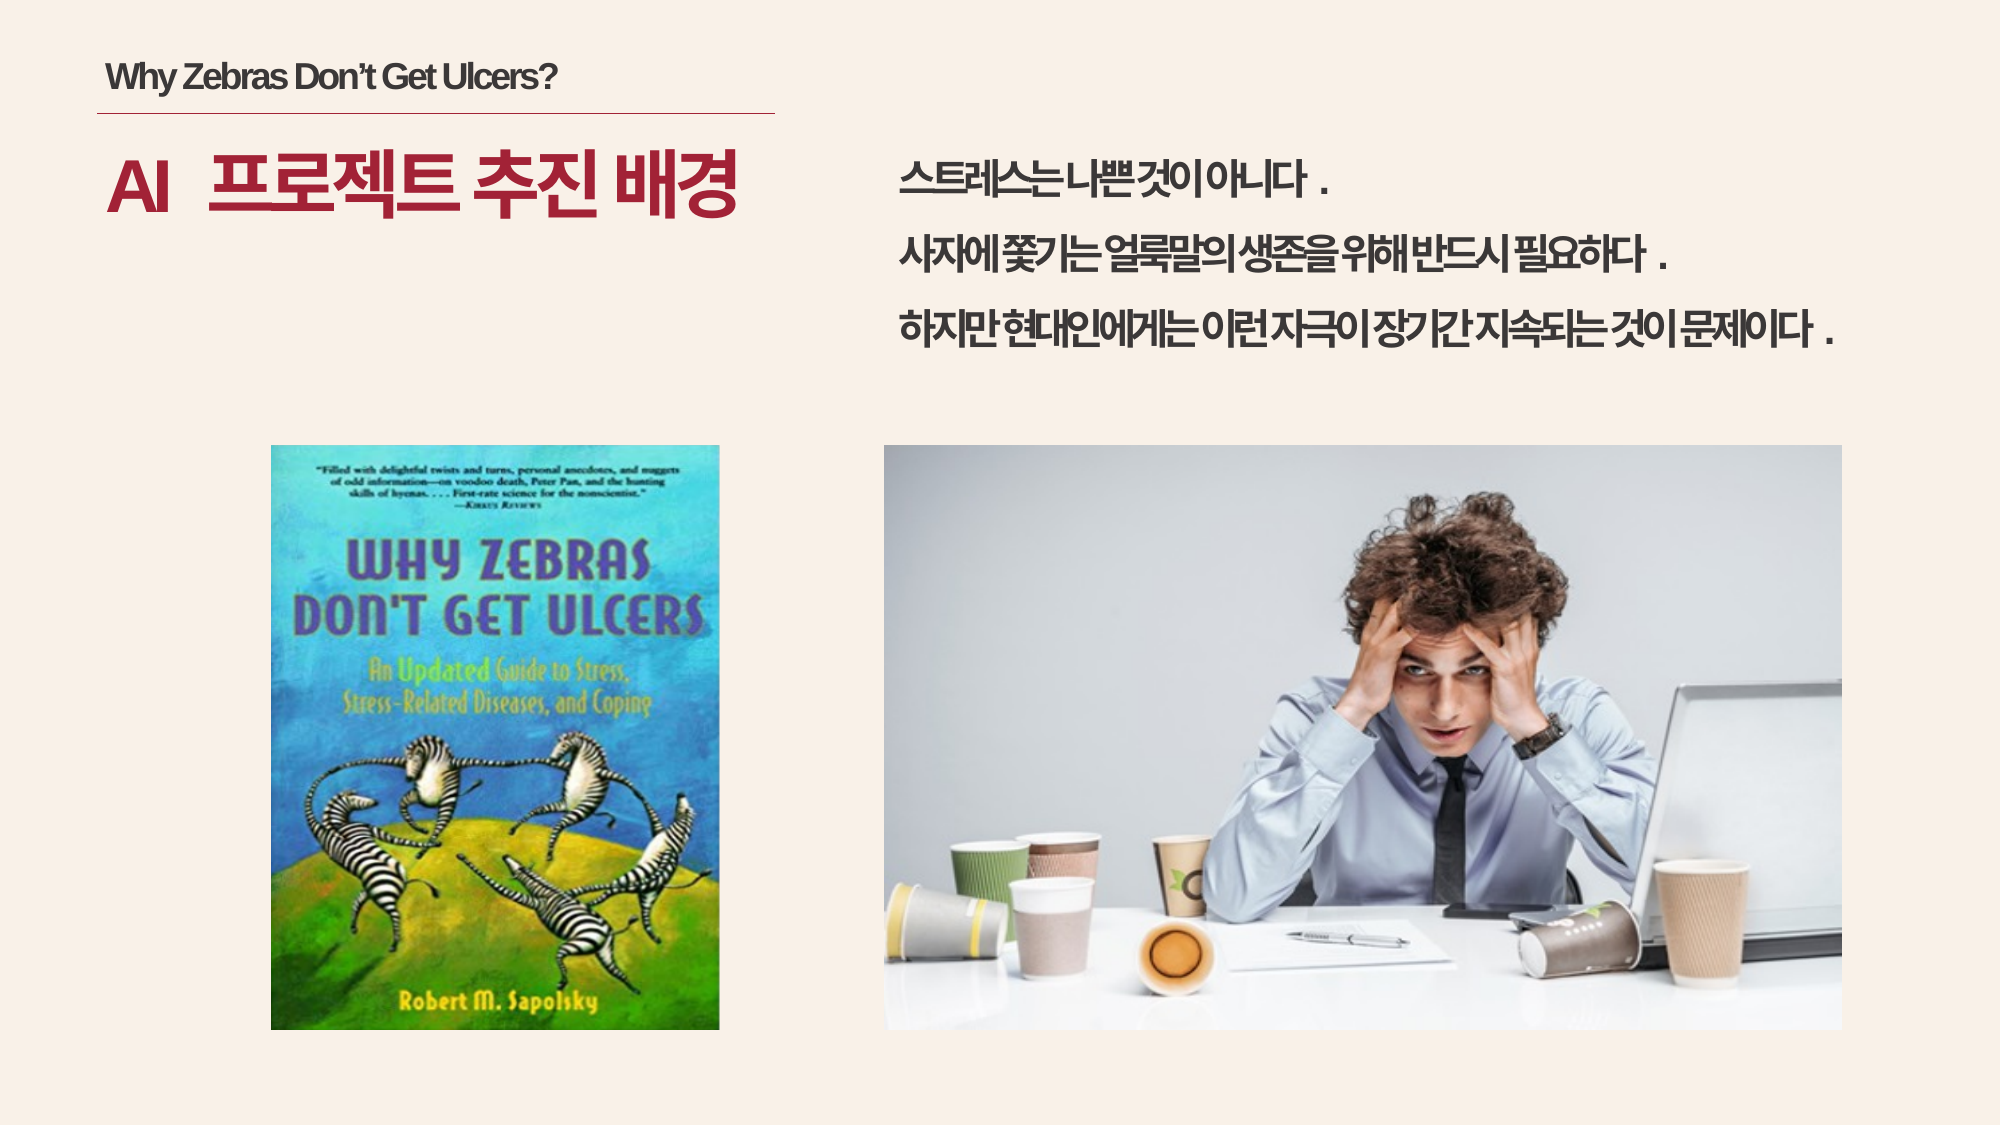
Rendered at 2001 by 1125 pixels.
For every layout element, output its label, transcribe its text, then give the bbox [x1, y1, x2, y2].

text_box AI 프로젝트 추진 배경 [90, 105, 818, 235]
text_box Why Zebras Don’t Get Ulcers? [90, 44, 753, 105]
picture [271, 445, 720, 1030]
text_box 스트레스는 나쁜 것이 아니다. 사자에 쫓기는 얼룩말의 생존을 위해 반드시 필요하다. 하지만 현대인에게는 이런 자극이 장기간 지속되는 것이 문제이다. [884, 120, 1986, 361]
picture [884, 445, 1842, 1030]
